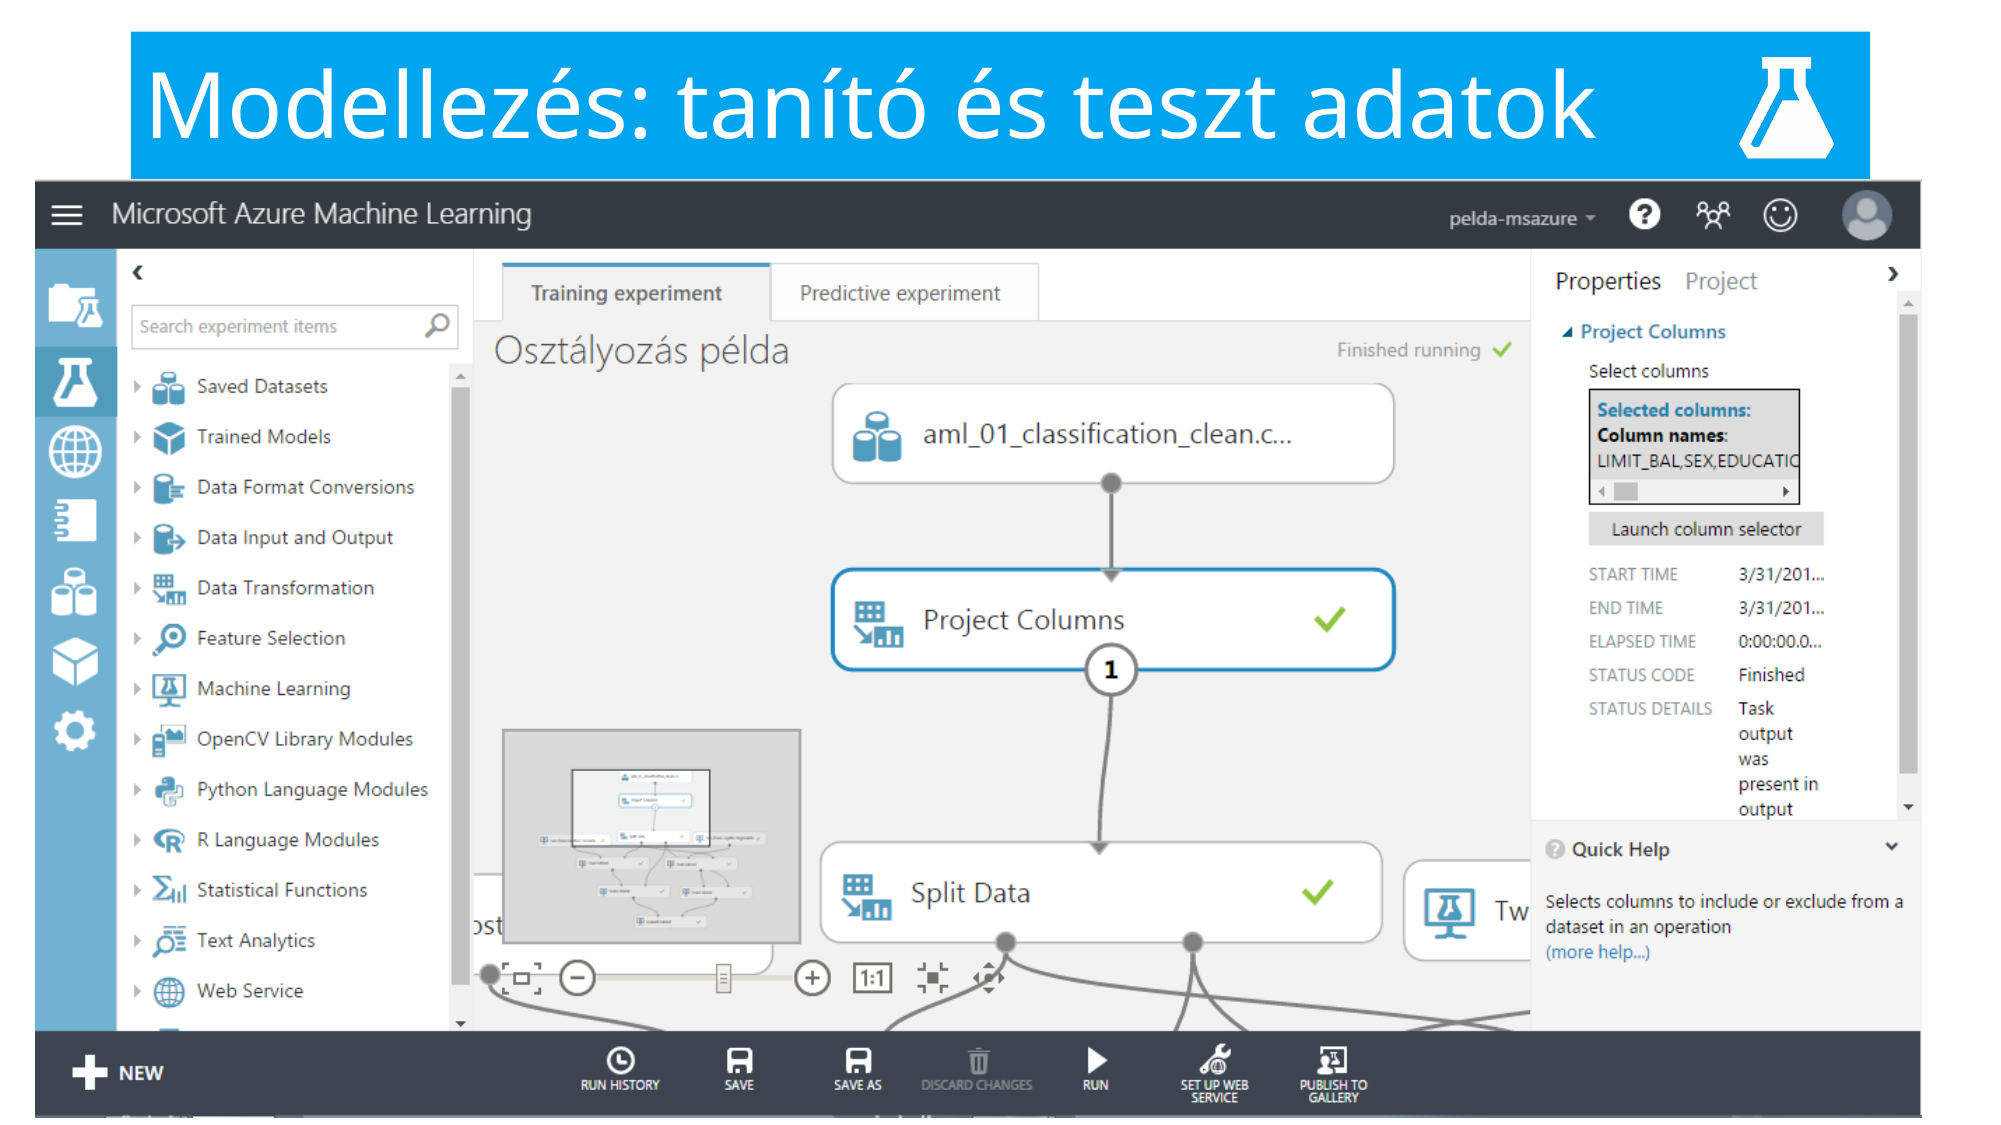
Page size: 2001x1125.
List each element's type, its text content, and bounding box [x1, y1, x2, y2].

picture [1740, 58, 1833, 158]
title Modellezés: tanító és teszt adatok [129, 31, 1701, 179]
picture [35, 179, 1922, 1118]
